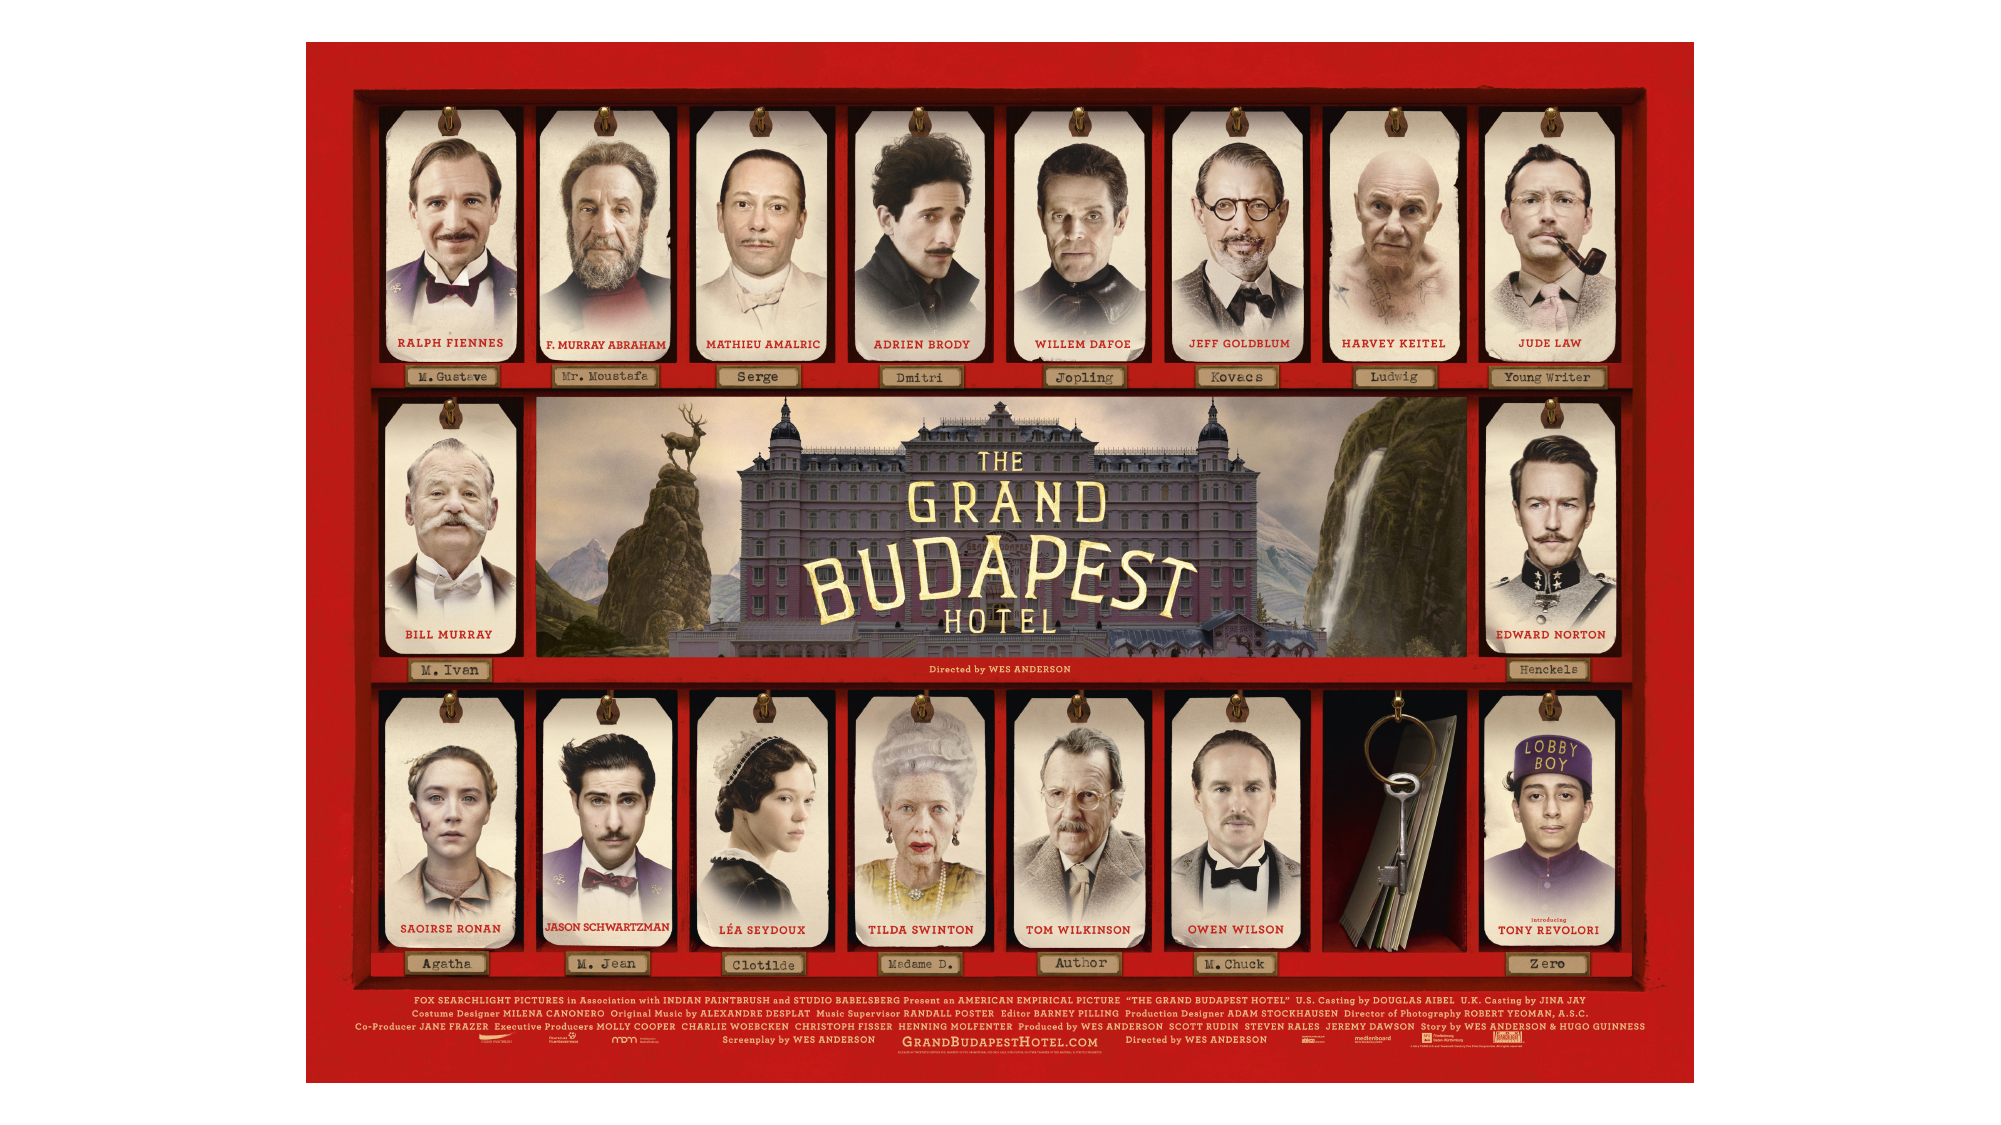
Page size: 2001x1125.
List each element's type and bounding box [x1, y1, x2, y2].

picture [305, 41, 1695, 1084]
